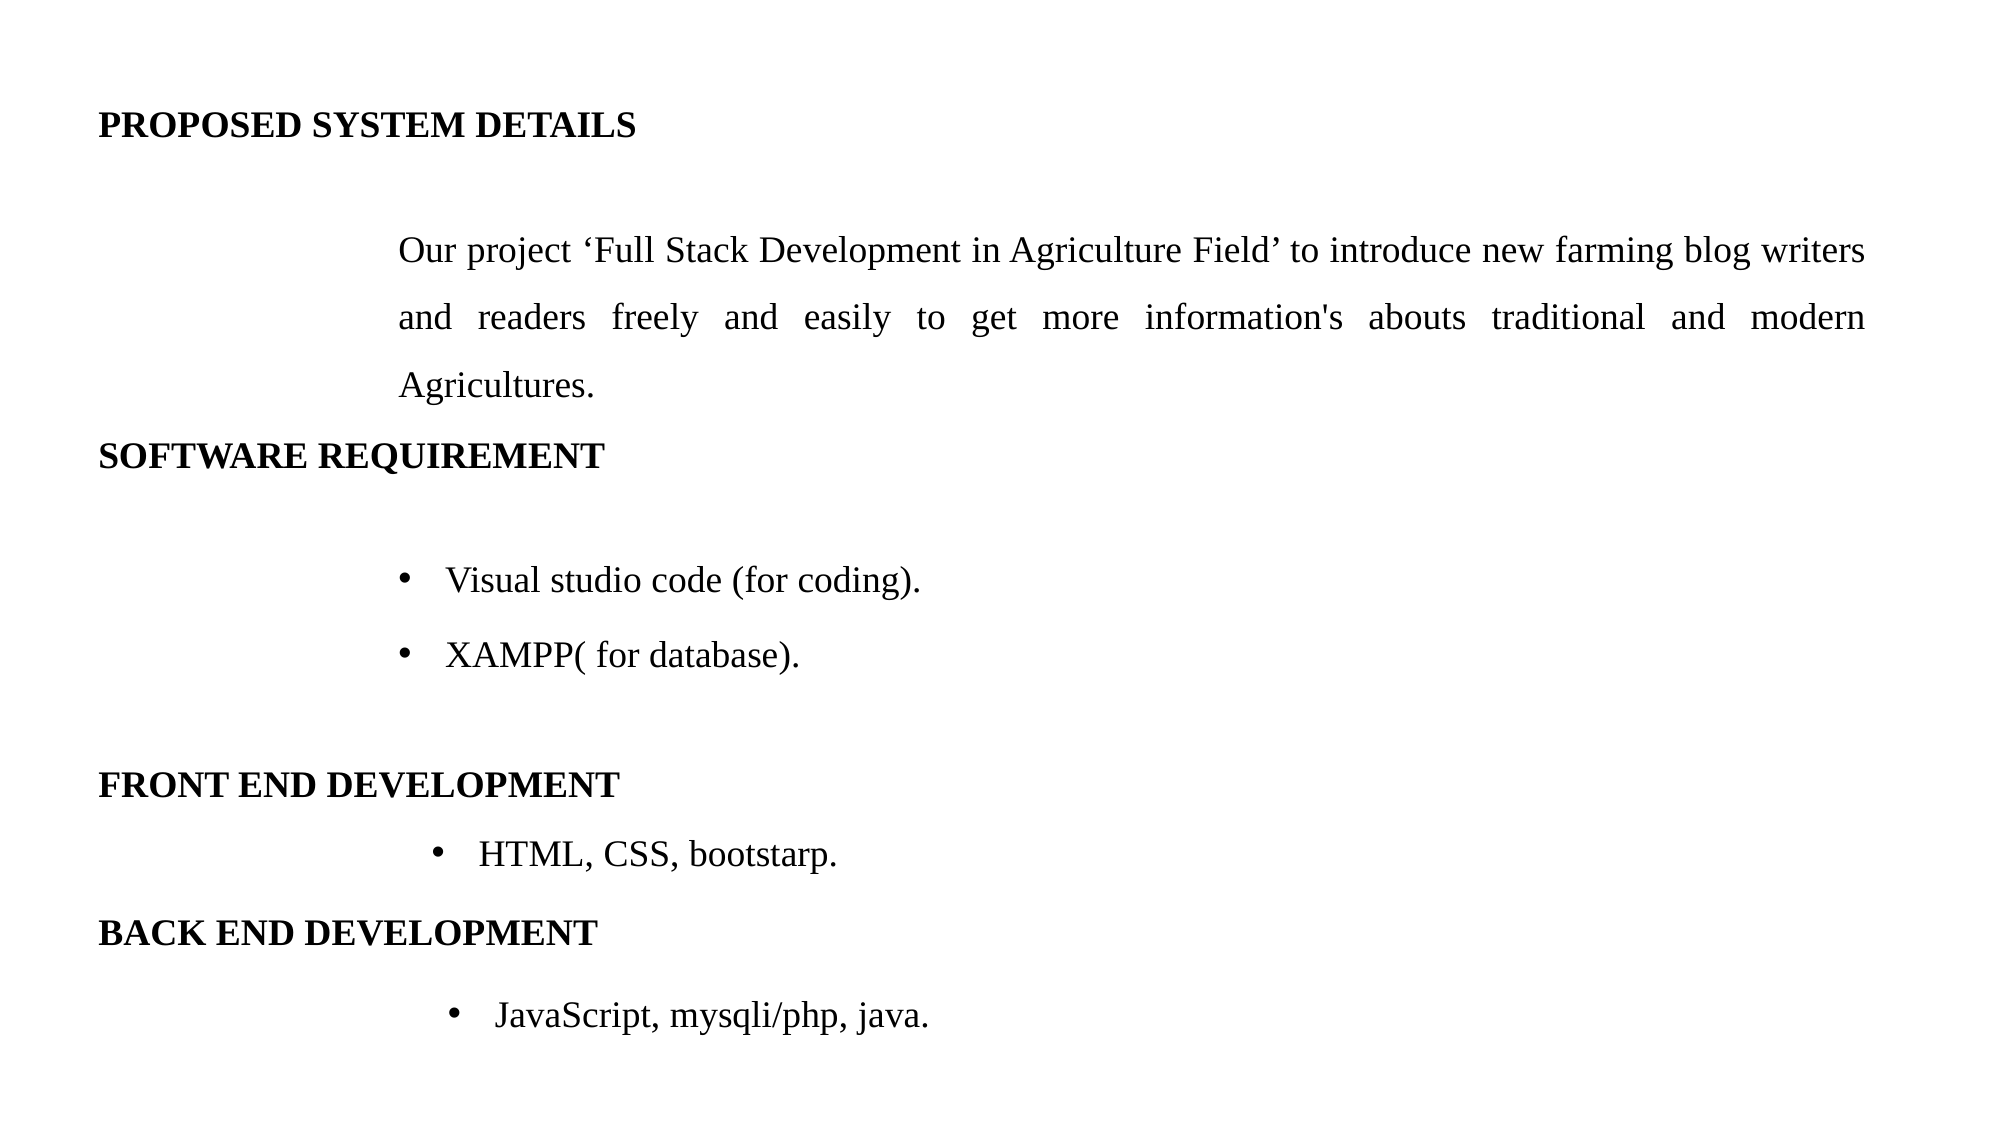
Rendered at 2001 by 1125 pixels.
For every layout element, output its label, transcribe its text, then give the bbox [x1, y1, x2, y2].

text_box SOFTWARE REQUIREMENT [64, 416, 732, 519]
text_box PROPOSED SYSTEM DETAILS [64, 85, 732, 188]
text_box FRONT END DEVELOPMENT [64, 744, 732, 847]
text_box BACK END DEVELOPMENT [64, 893, 732, 996]
text_box HTML, CSS, bootstarp. [397, 791, 1669, 894]
text_box Our project ‘Full Stack Development in Agriculture Field’ to introduce new farming blog writers and readers freely and easily to get more information's abouts traditional and modern Agricultures. [364, 187, 1883, 415]
text_box JavaScript, mysqli/php, java. [414, 952, 1685, 1055]
text_box Visual studio code (for coding). XAMPP( for database). [364, 517, 1636, 690]
